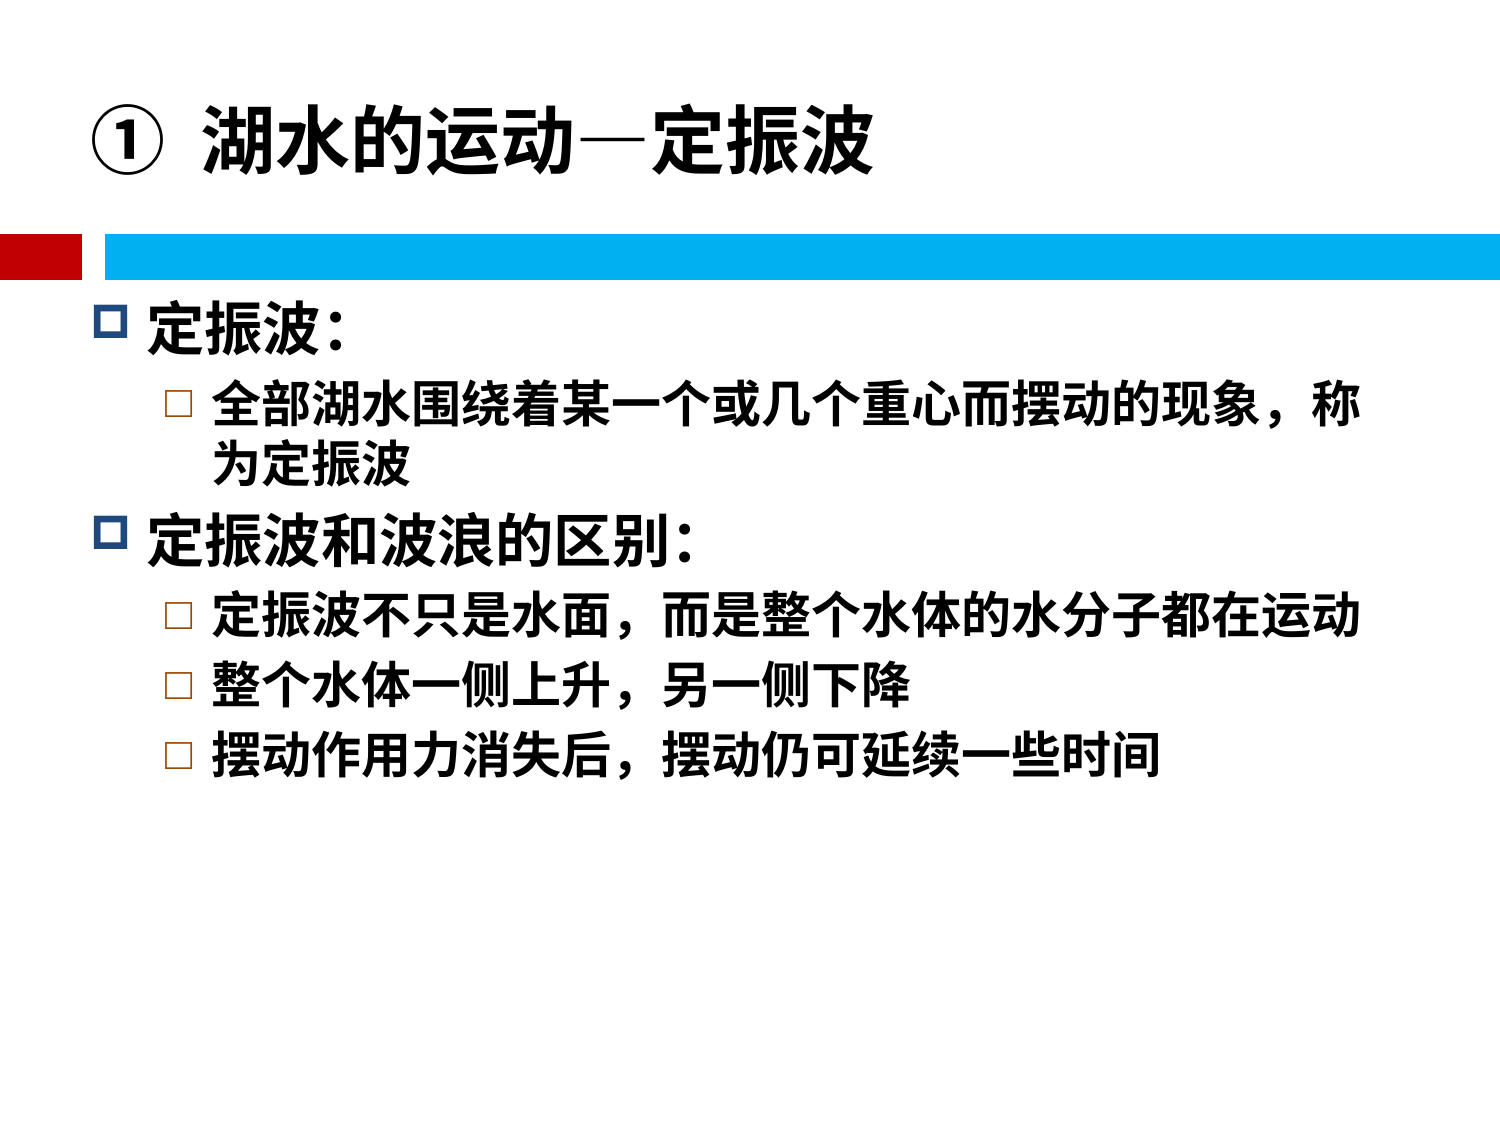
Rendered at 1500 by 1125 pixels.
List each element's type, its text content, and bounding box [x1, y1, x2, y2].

list 定振波： 全部湖水围绕着某一个或几个重心而摆动的现象，称为定振波 定振波和波浪的区别： 定振波不只是水面，而是整个水体的水分子都在运动 整个水体一侧上升，另一侧下降 摆动作用力消失后，摆动仍可延续一些时间 [74, 284, 1426, 1028]
title ① 湖水的运动—定振波 [74, 44, 1426, 233]
